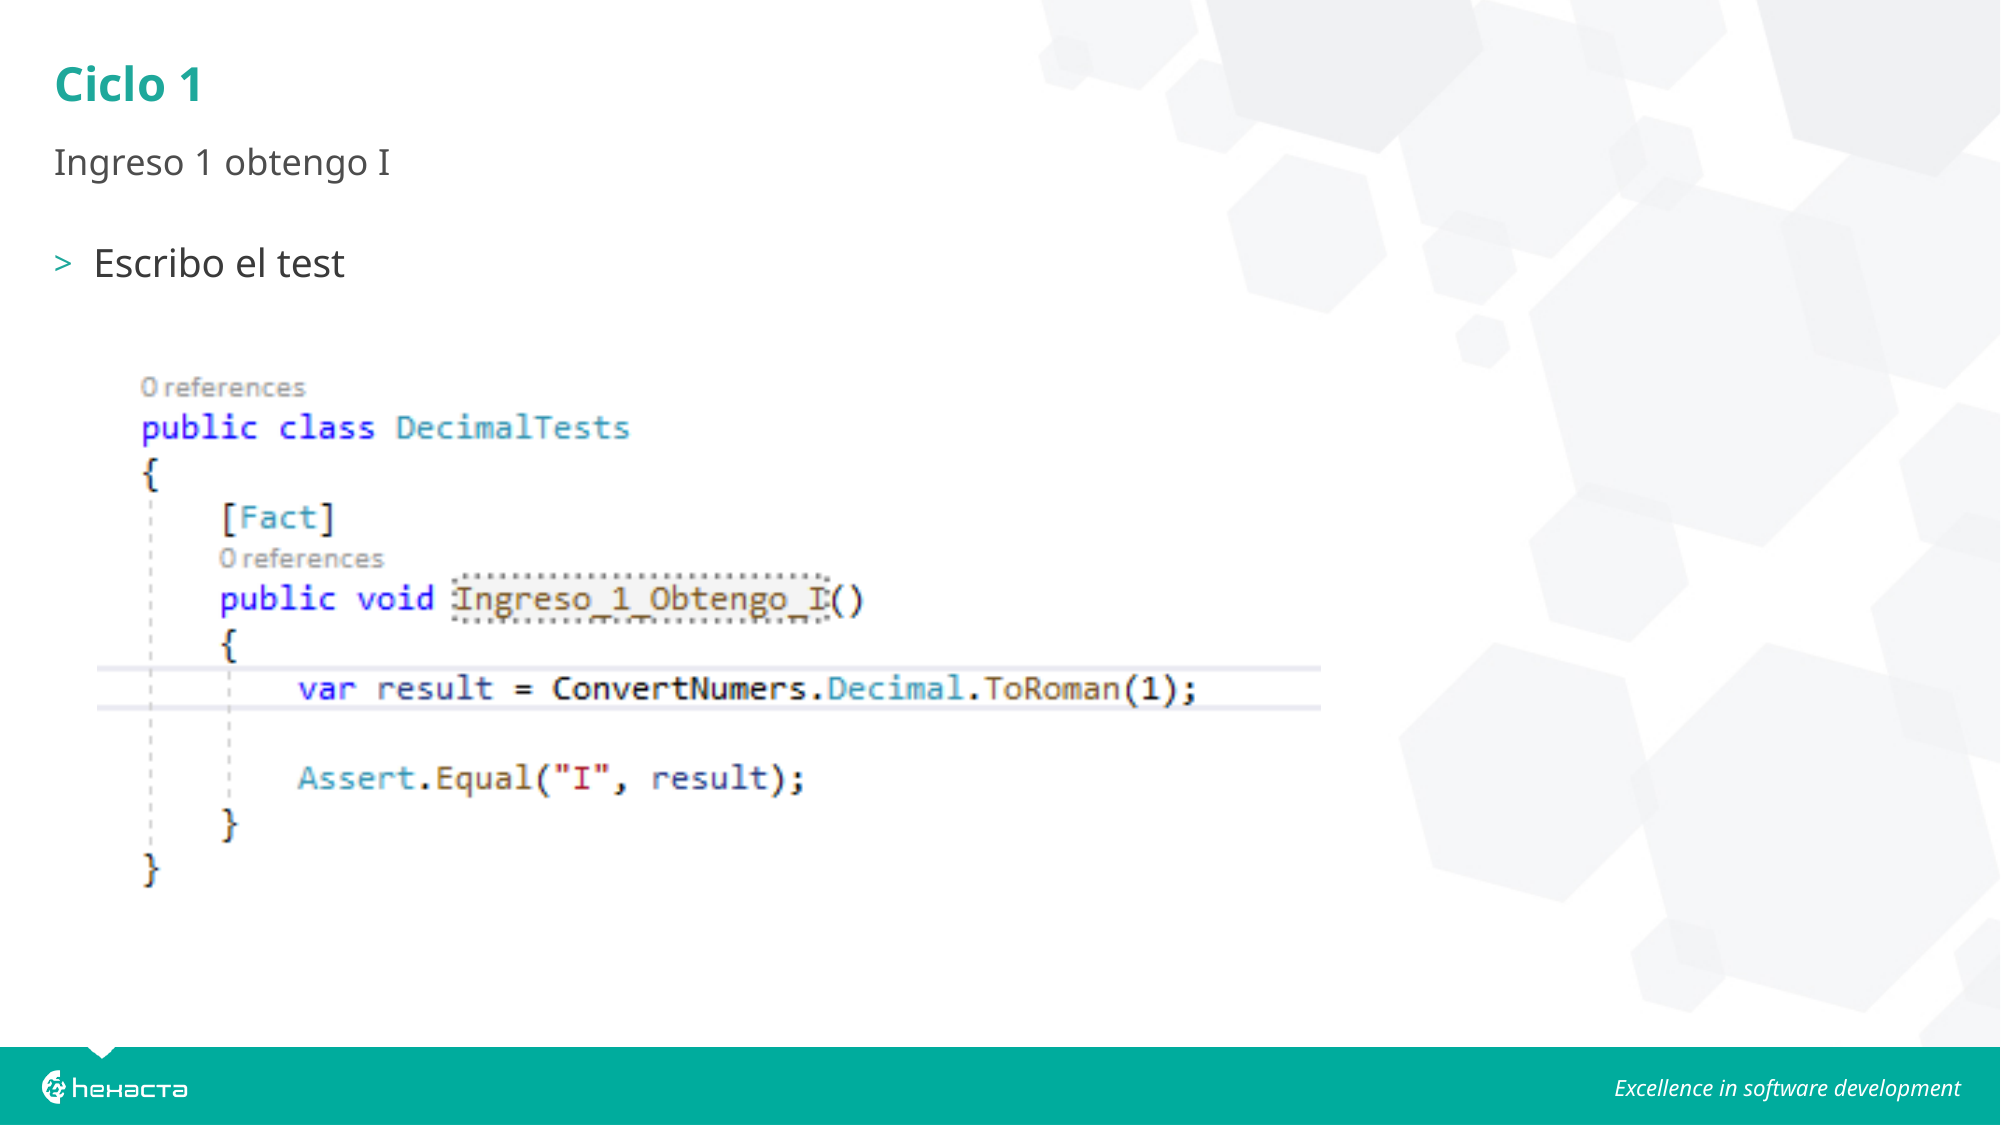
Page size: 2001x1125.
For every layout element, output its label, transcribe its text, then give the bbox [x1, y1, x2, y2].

list Escribo el test [39, 231, 1045, 1008]
list Ingreso 1 obtengo I [39, 131, 1952, 206]
picture [0, 0, 2001, 1125]
title Ciclo 1 [39, 46, 1961, 122]
